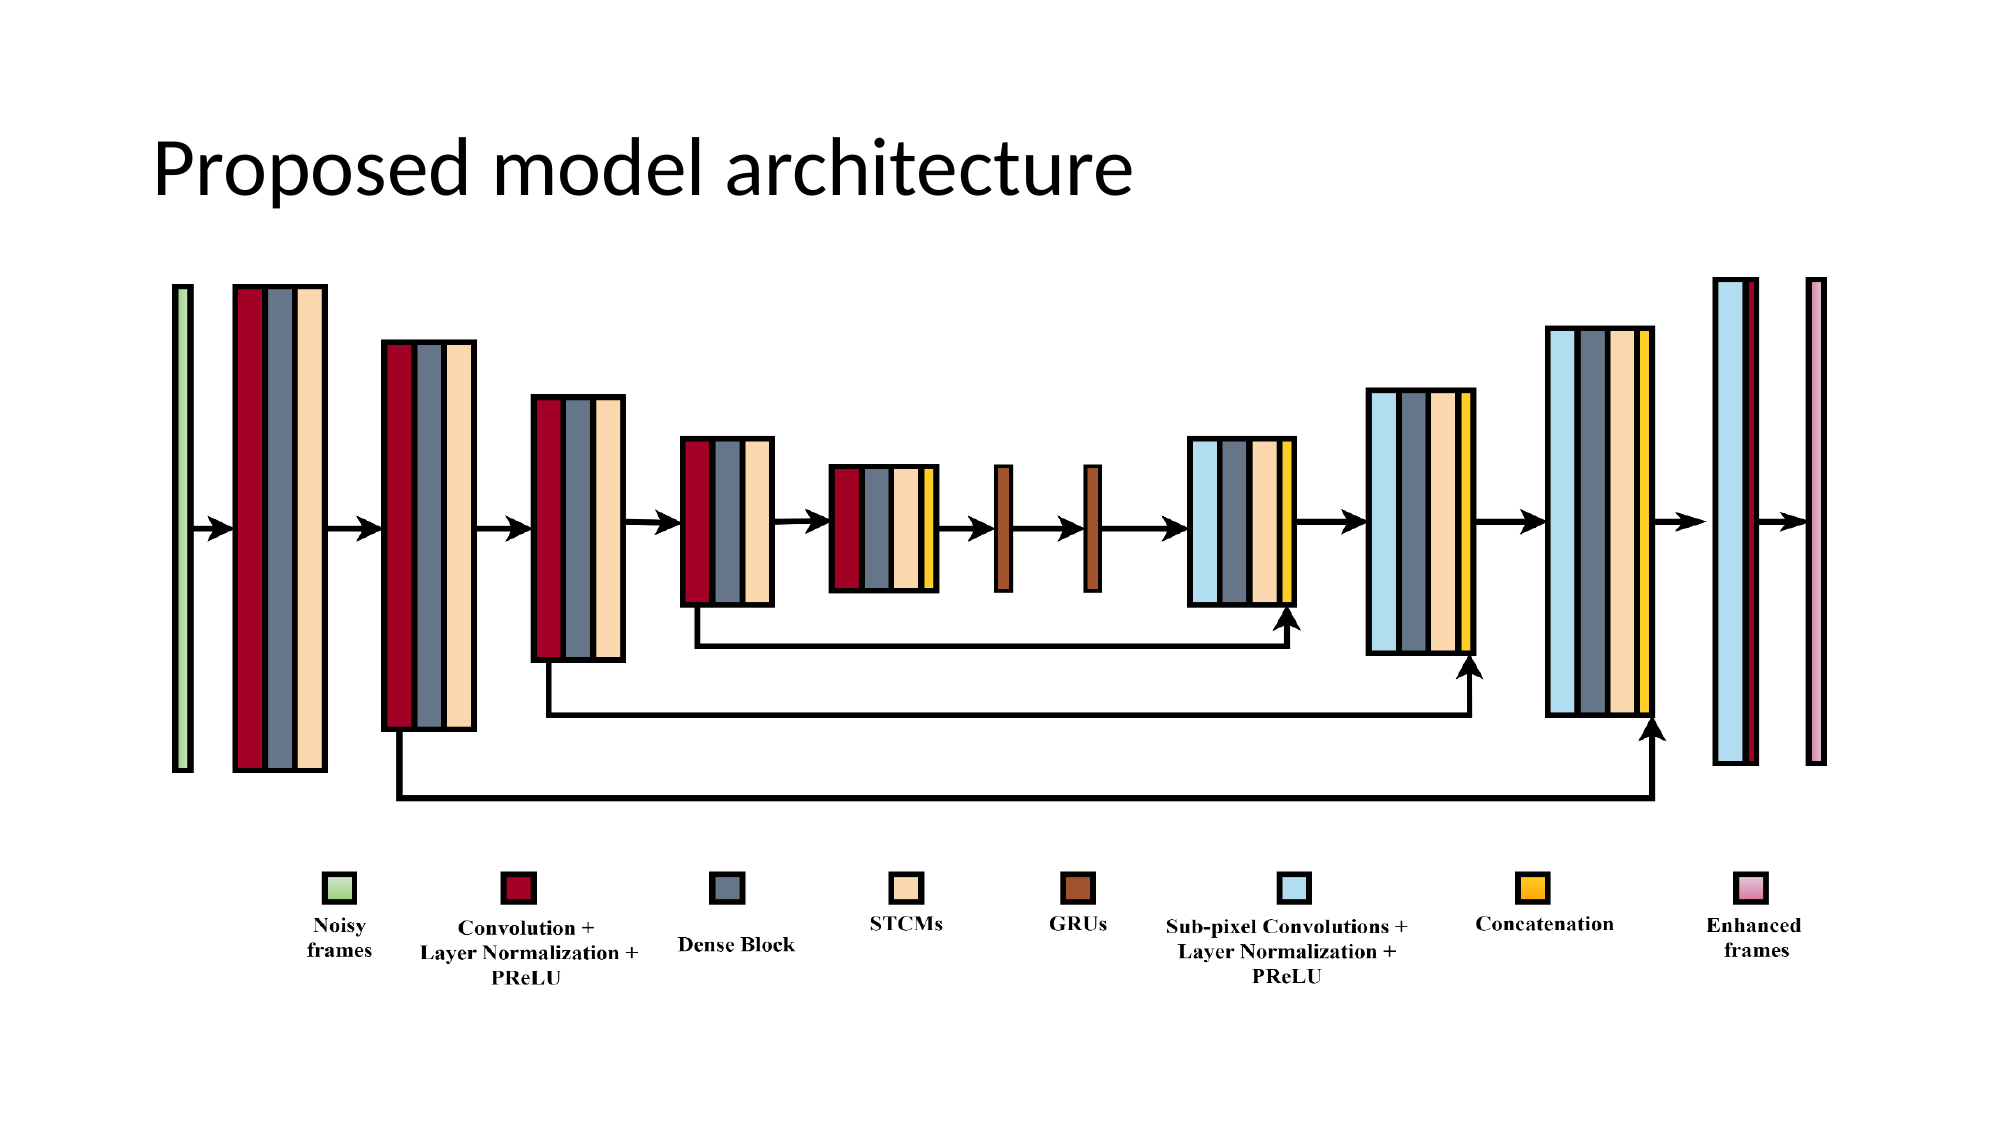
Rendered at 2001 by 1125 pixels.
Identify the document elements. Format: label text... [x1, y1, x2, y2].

picture [157, 261, 1843, 1042]
text_box Proposed model architecture [137, 104, 1519, 220]
